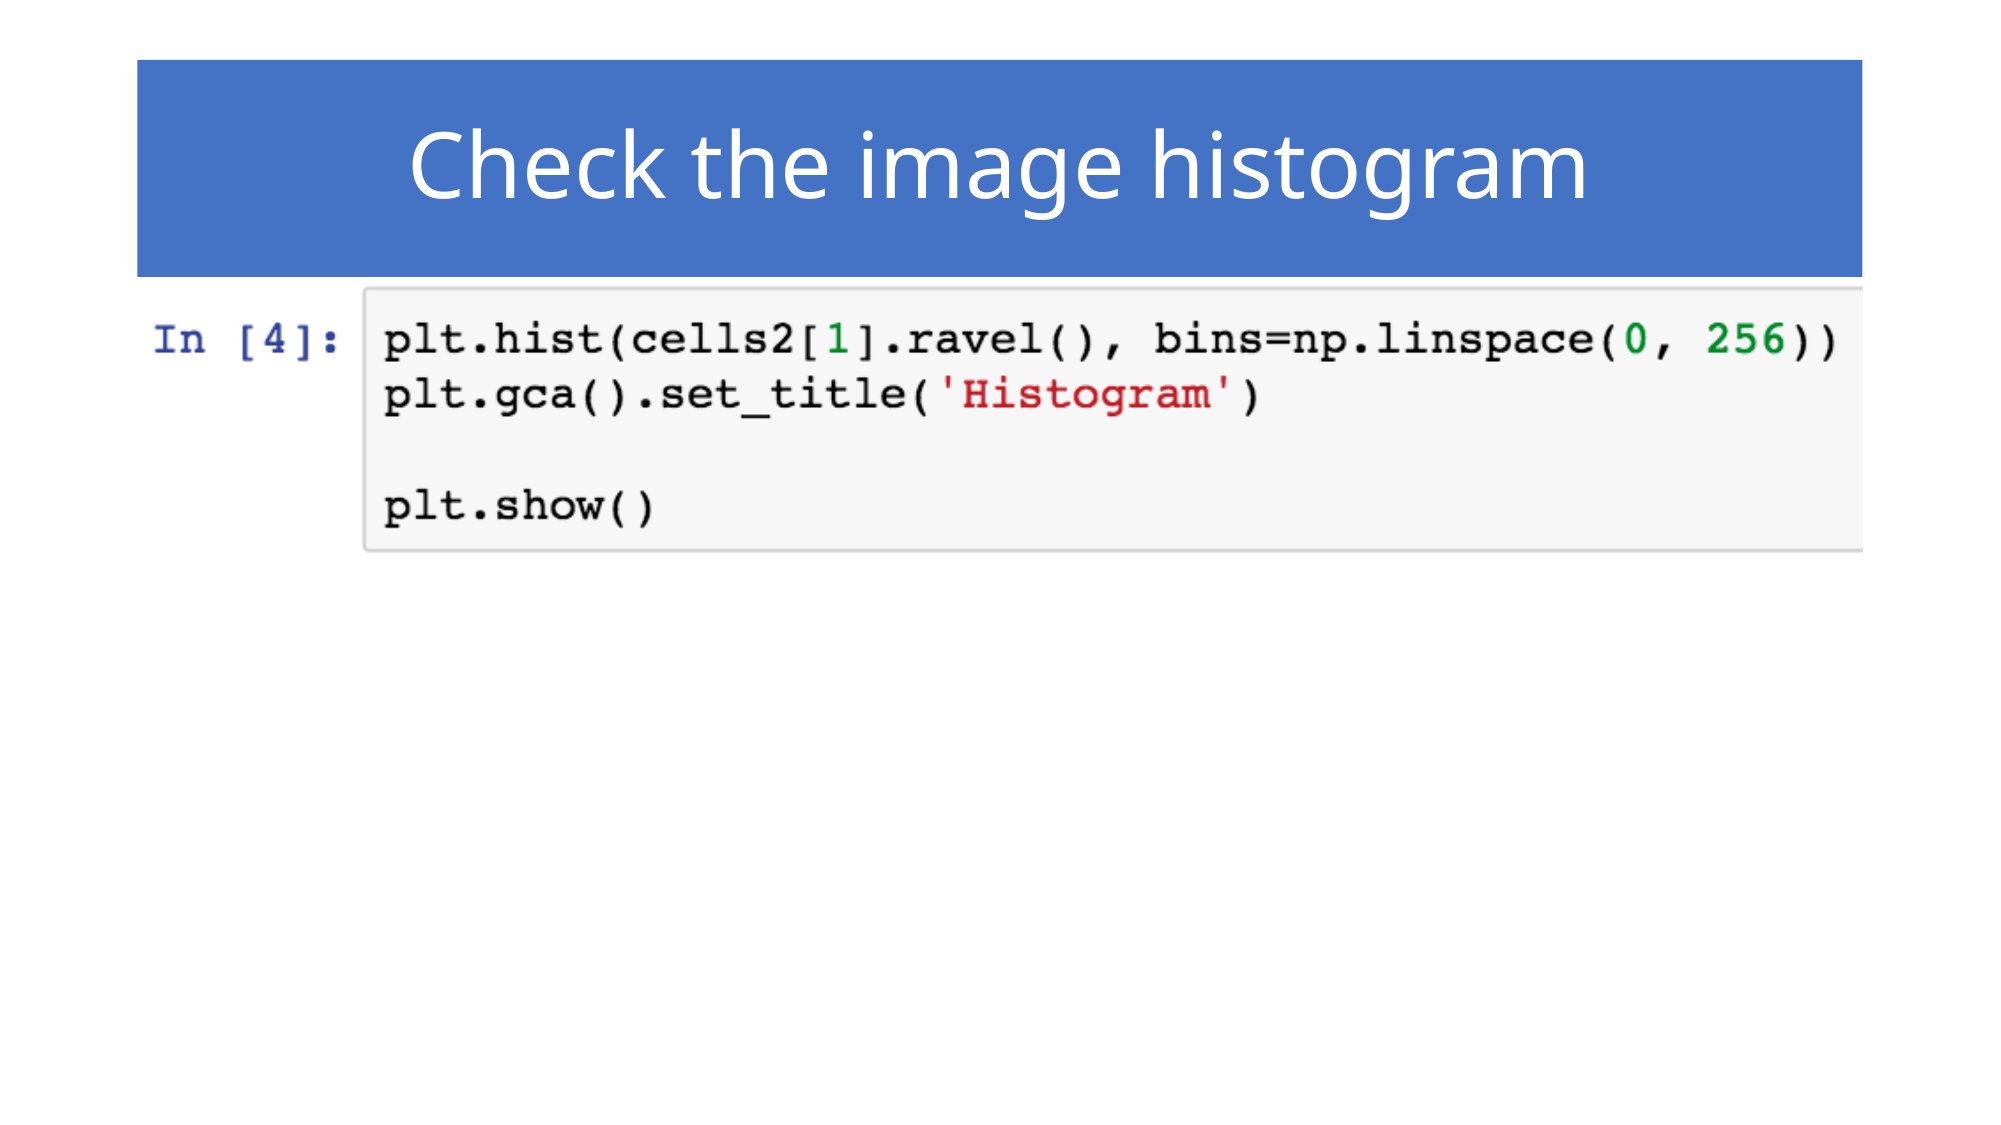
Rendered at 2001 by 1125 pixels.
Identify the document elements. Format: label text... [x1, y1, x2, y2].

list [137, 277, 1863, 576]
title Check the image histogram [137, 59, 1863, 277]
